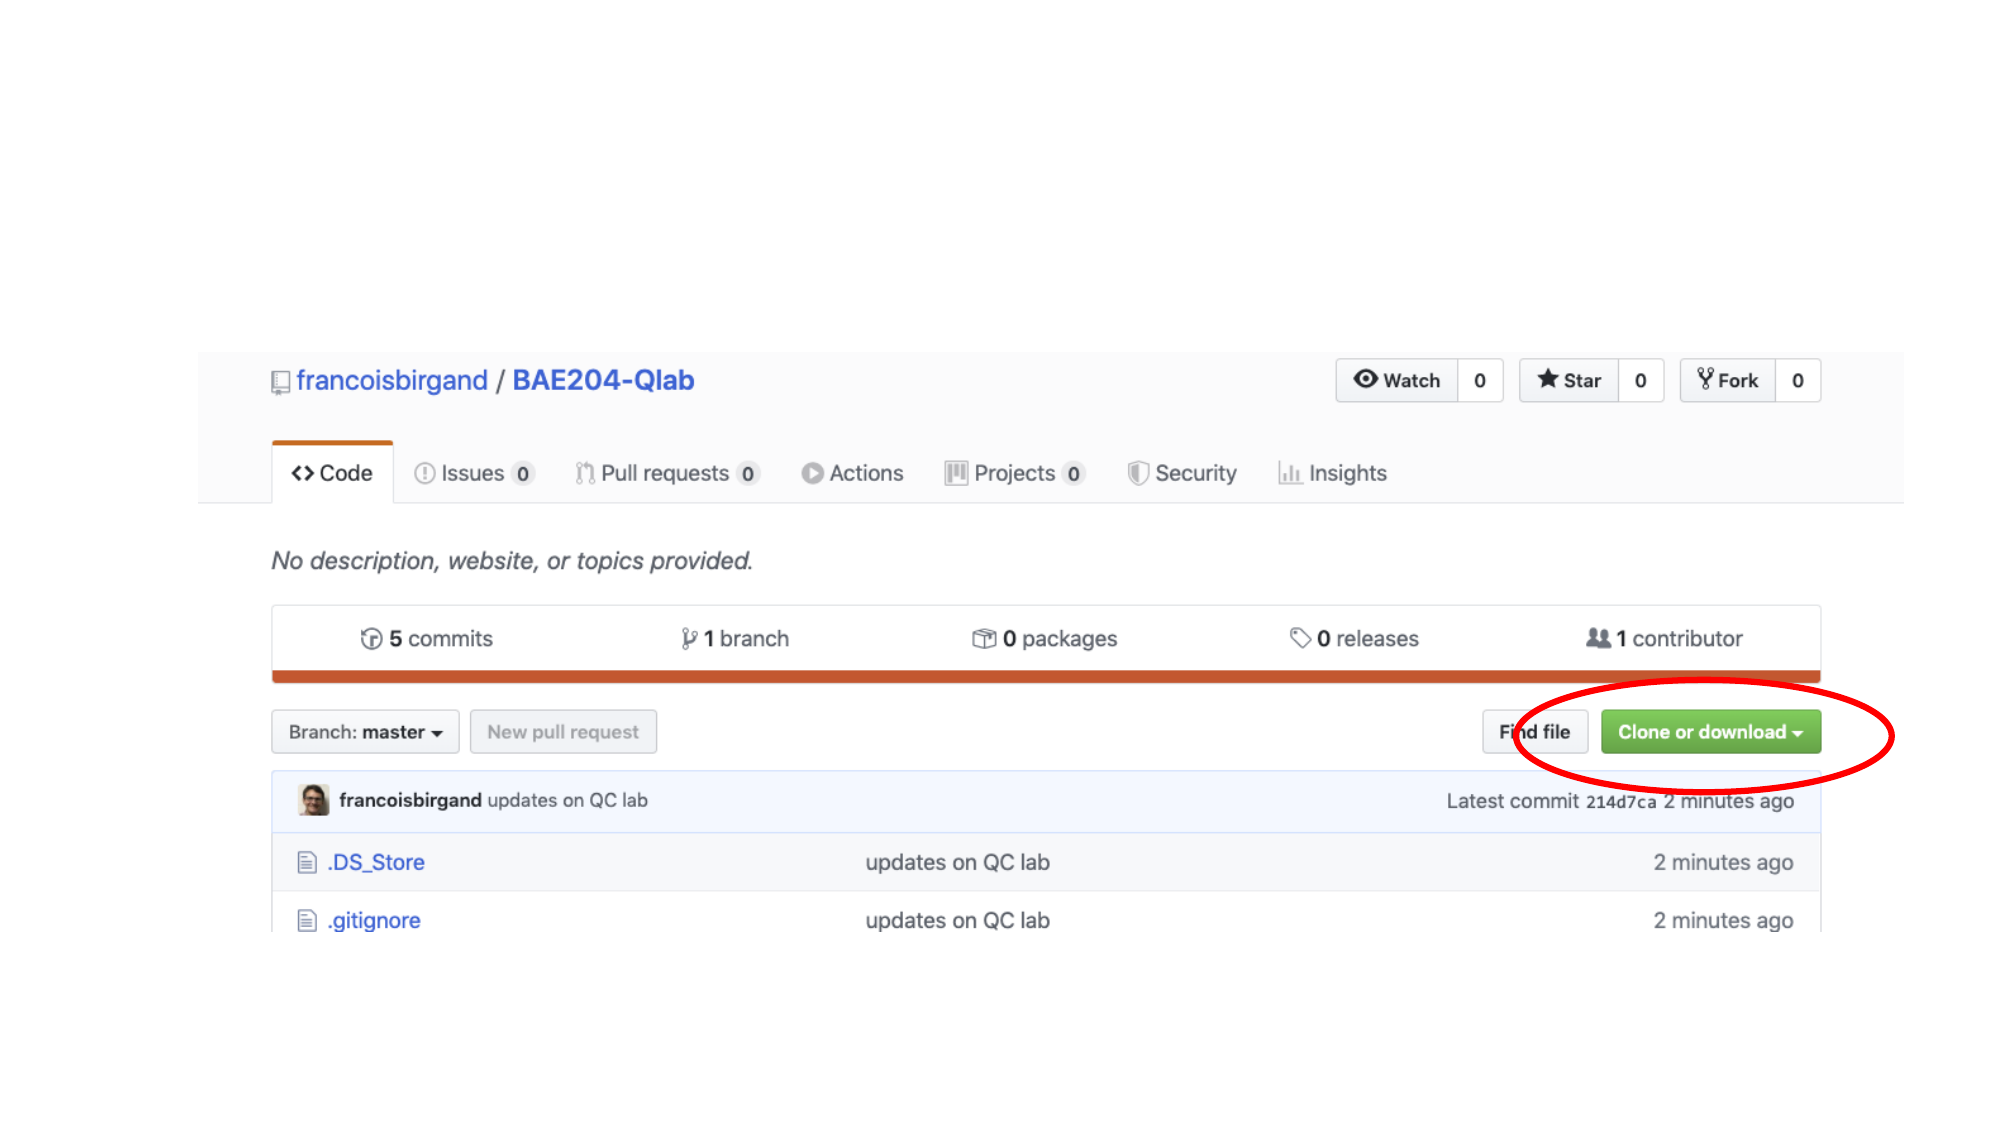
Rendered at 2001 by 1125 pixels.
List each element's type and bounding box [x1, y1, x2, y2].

list [198, 352, 1904, 932]
